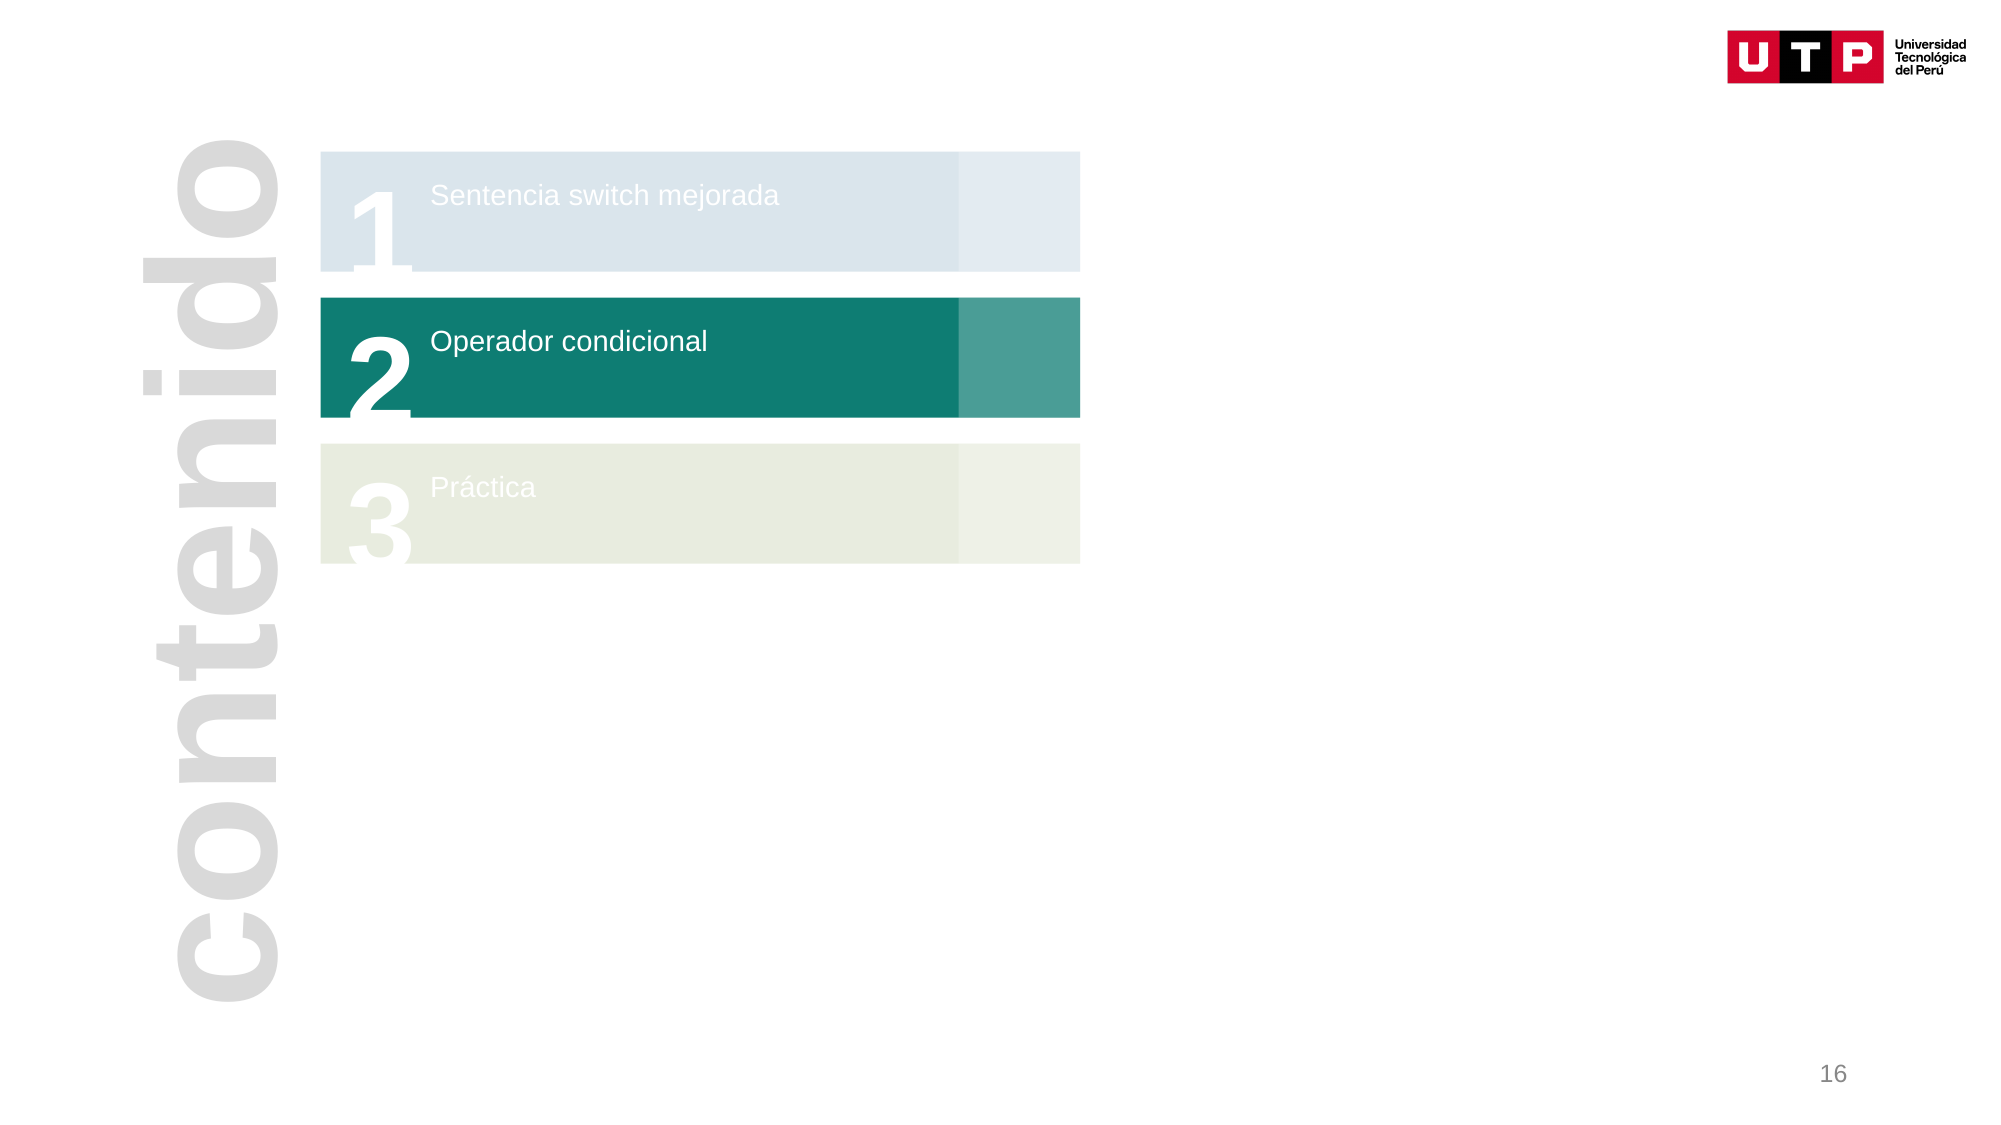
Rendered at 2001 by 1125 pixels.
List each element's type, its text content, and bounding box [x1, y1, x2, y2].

text_box [293, 110, 1885, 1033]
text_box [320, 146, 1081, 291]
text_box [320, 292, 1081, 460]
slide_number 16 [1412, 1042, 1863, 1103]
text_box contenido [85, 118, 293, 1025]
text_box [320, 467, 1081, 606]
picture [1716, 22, 1973, 89]
